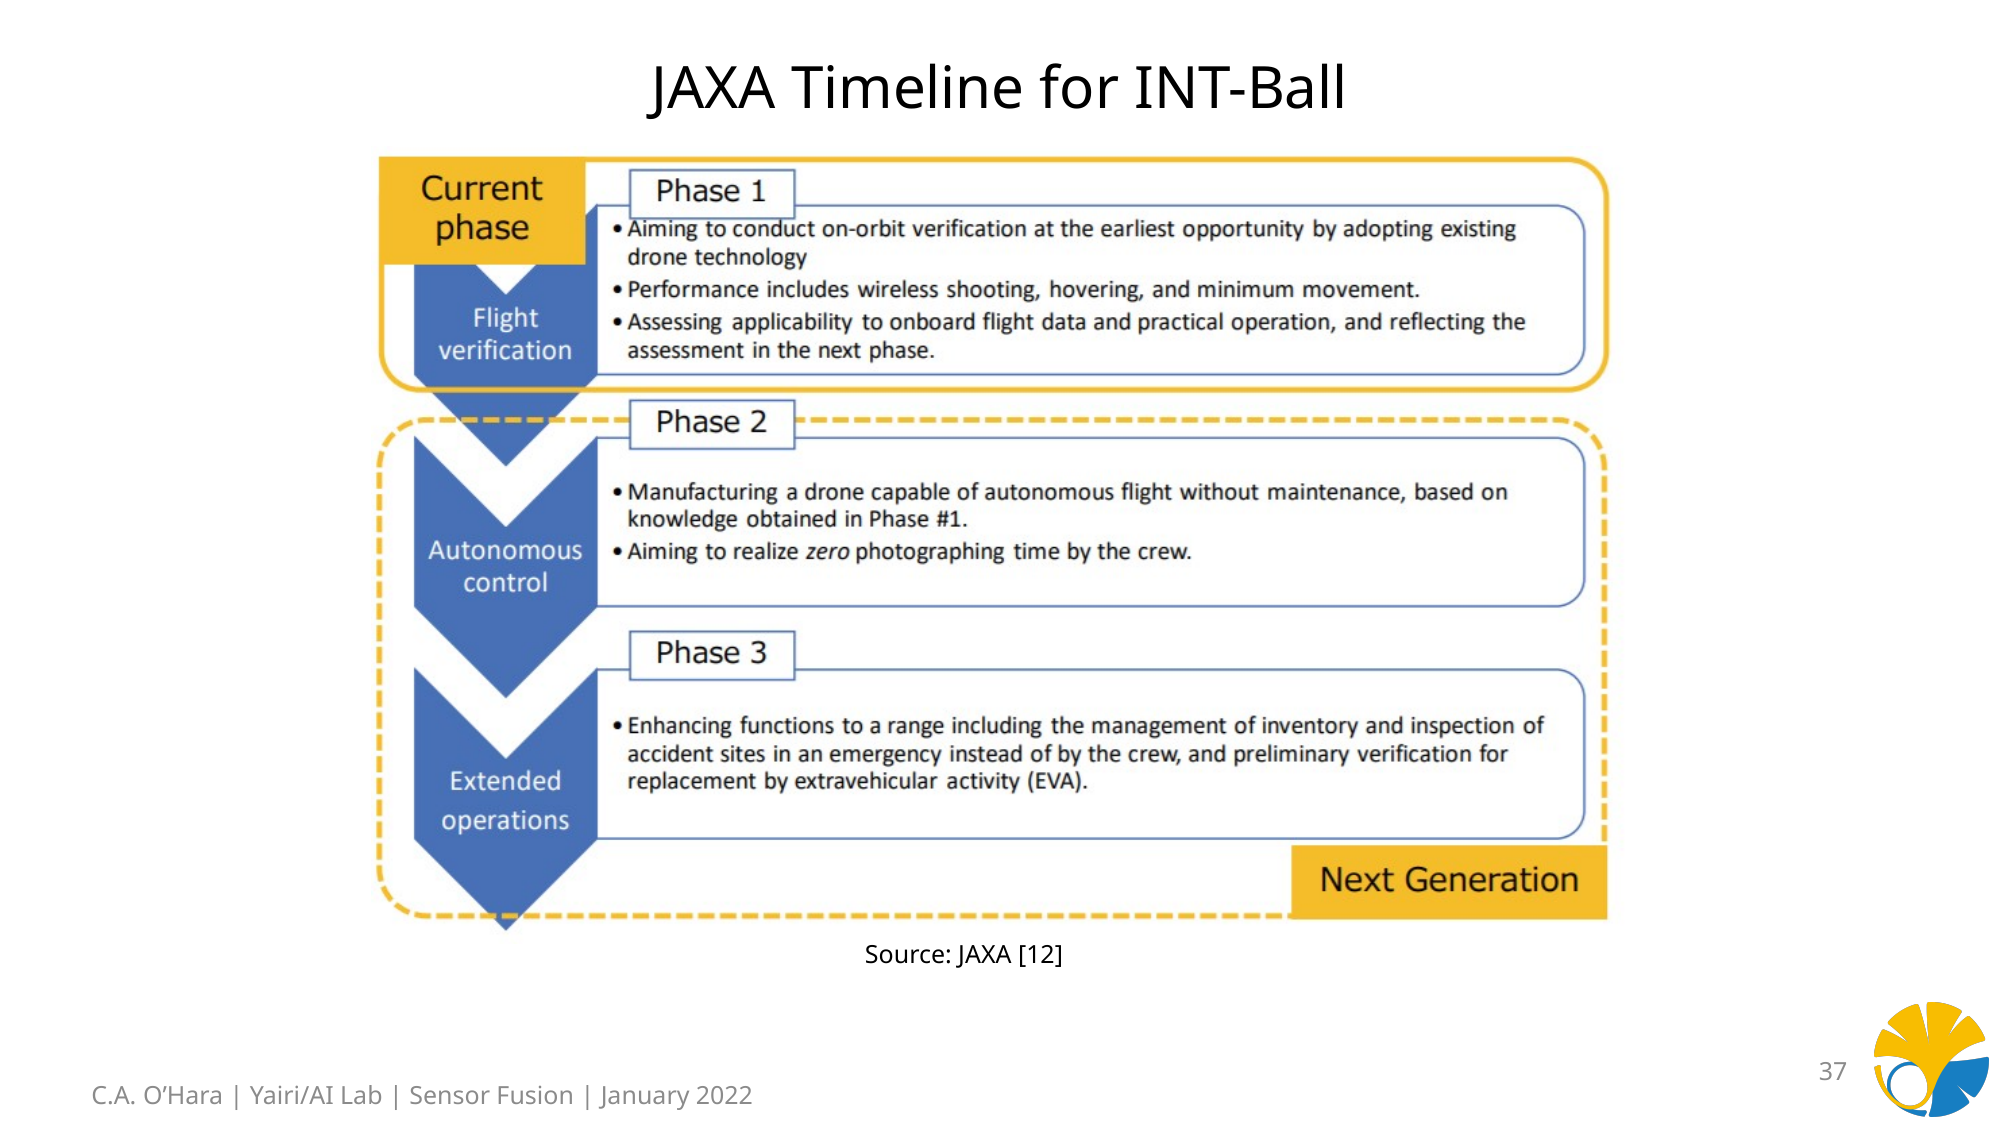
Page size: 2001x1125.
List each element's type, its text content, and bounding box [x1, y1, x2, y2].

text_box JAXA Timeline for INT-Ball [636, 42, 1363, 128]
picture [1874, 1002, 1989, 1117]
footer C.A. O’Hara | Yairi/AI Lab | Sensor Fusion | January 2022 [0, 1065, 853, 1125]
text_box Source: JAXA [12] [850, 944, 1150, 976]
slide_number 37 [1412, 1042, 1863, 1103]
picture [371, 146, 1629, 944]
